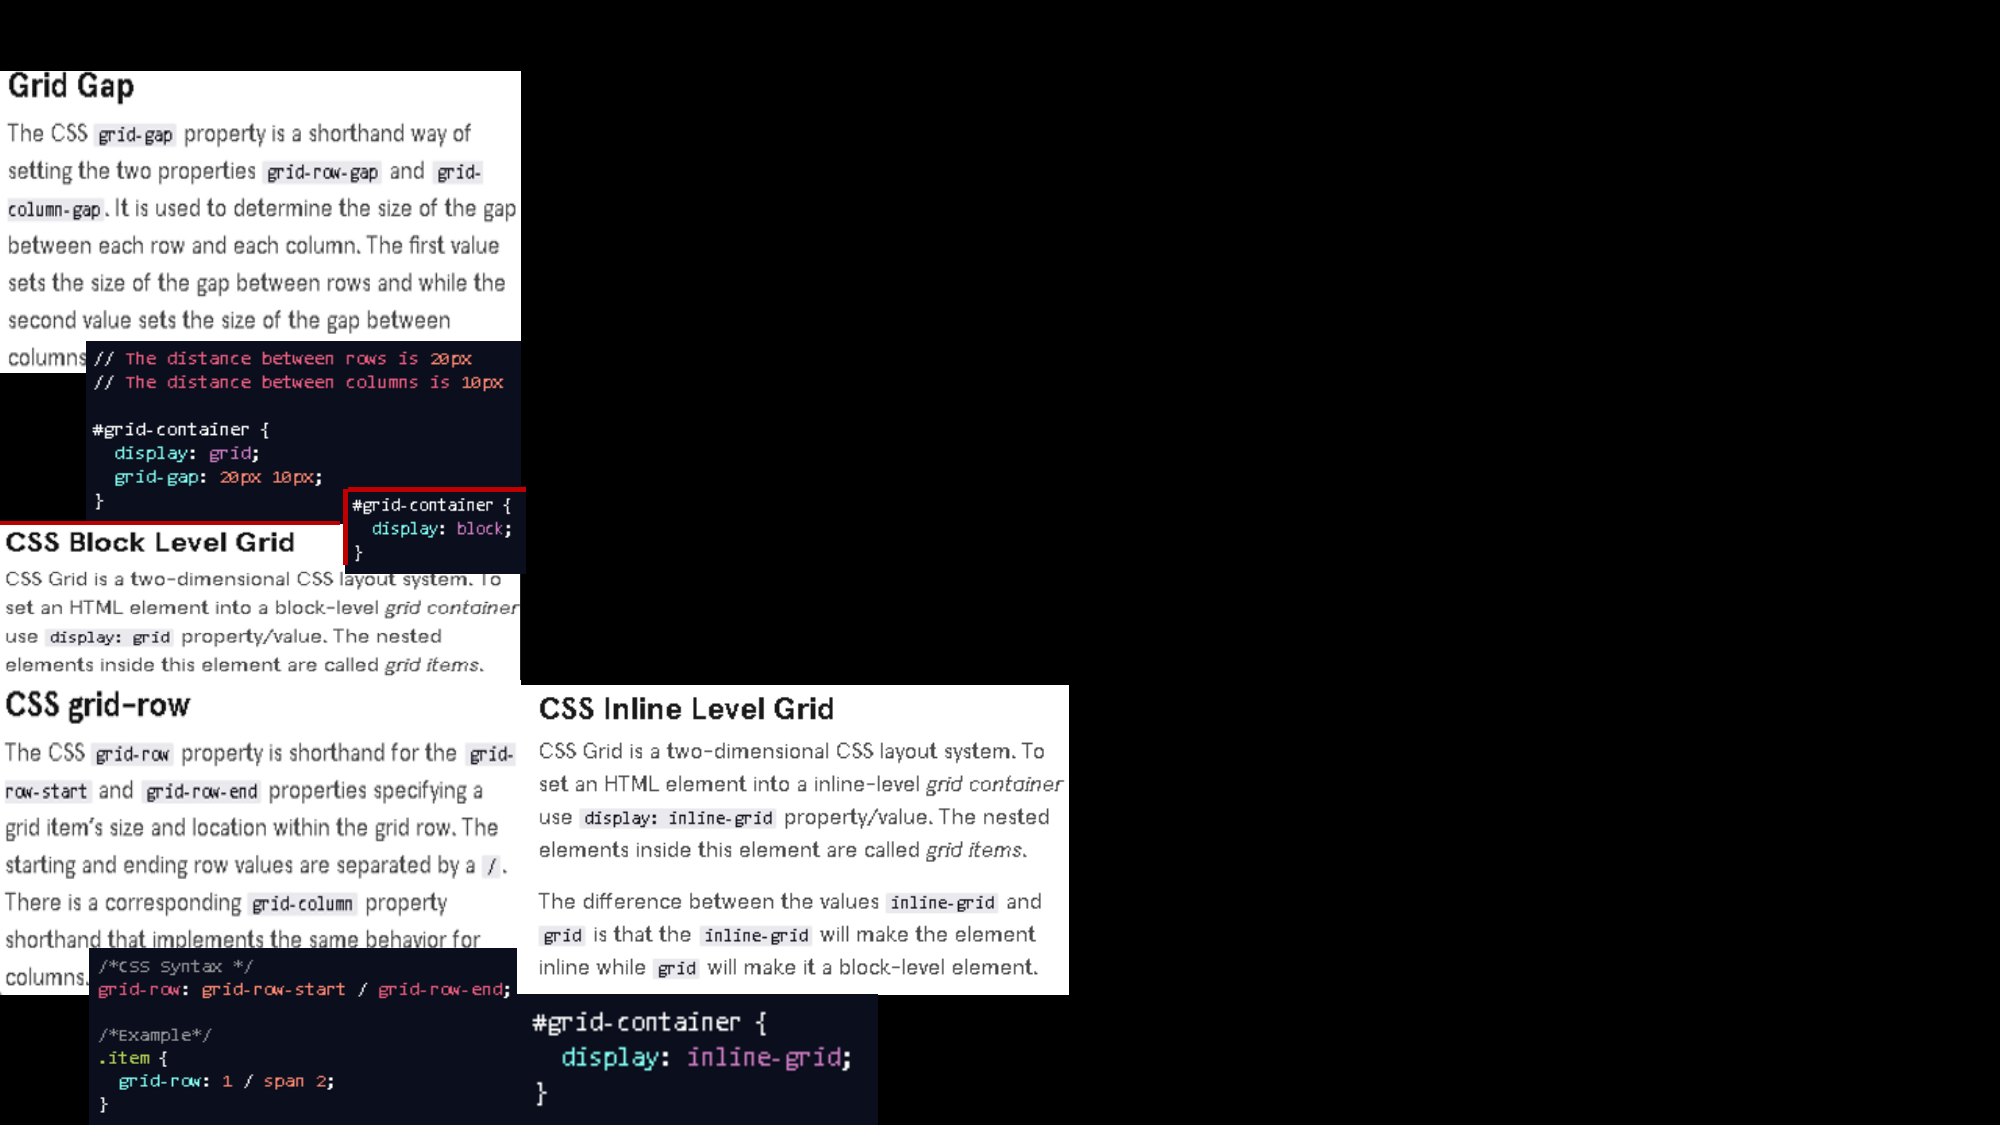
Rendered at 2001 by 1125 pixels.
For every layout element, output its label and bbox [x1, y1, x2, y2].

picture [0, 71, 1069, 1125]
